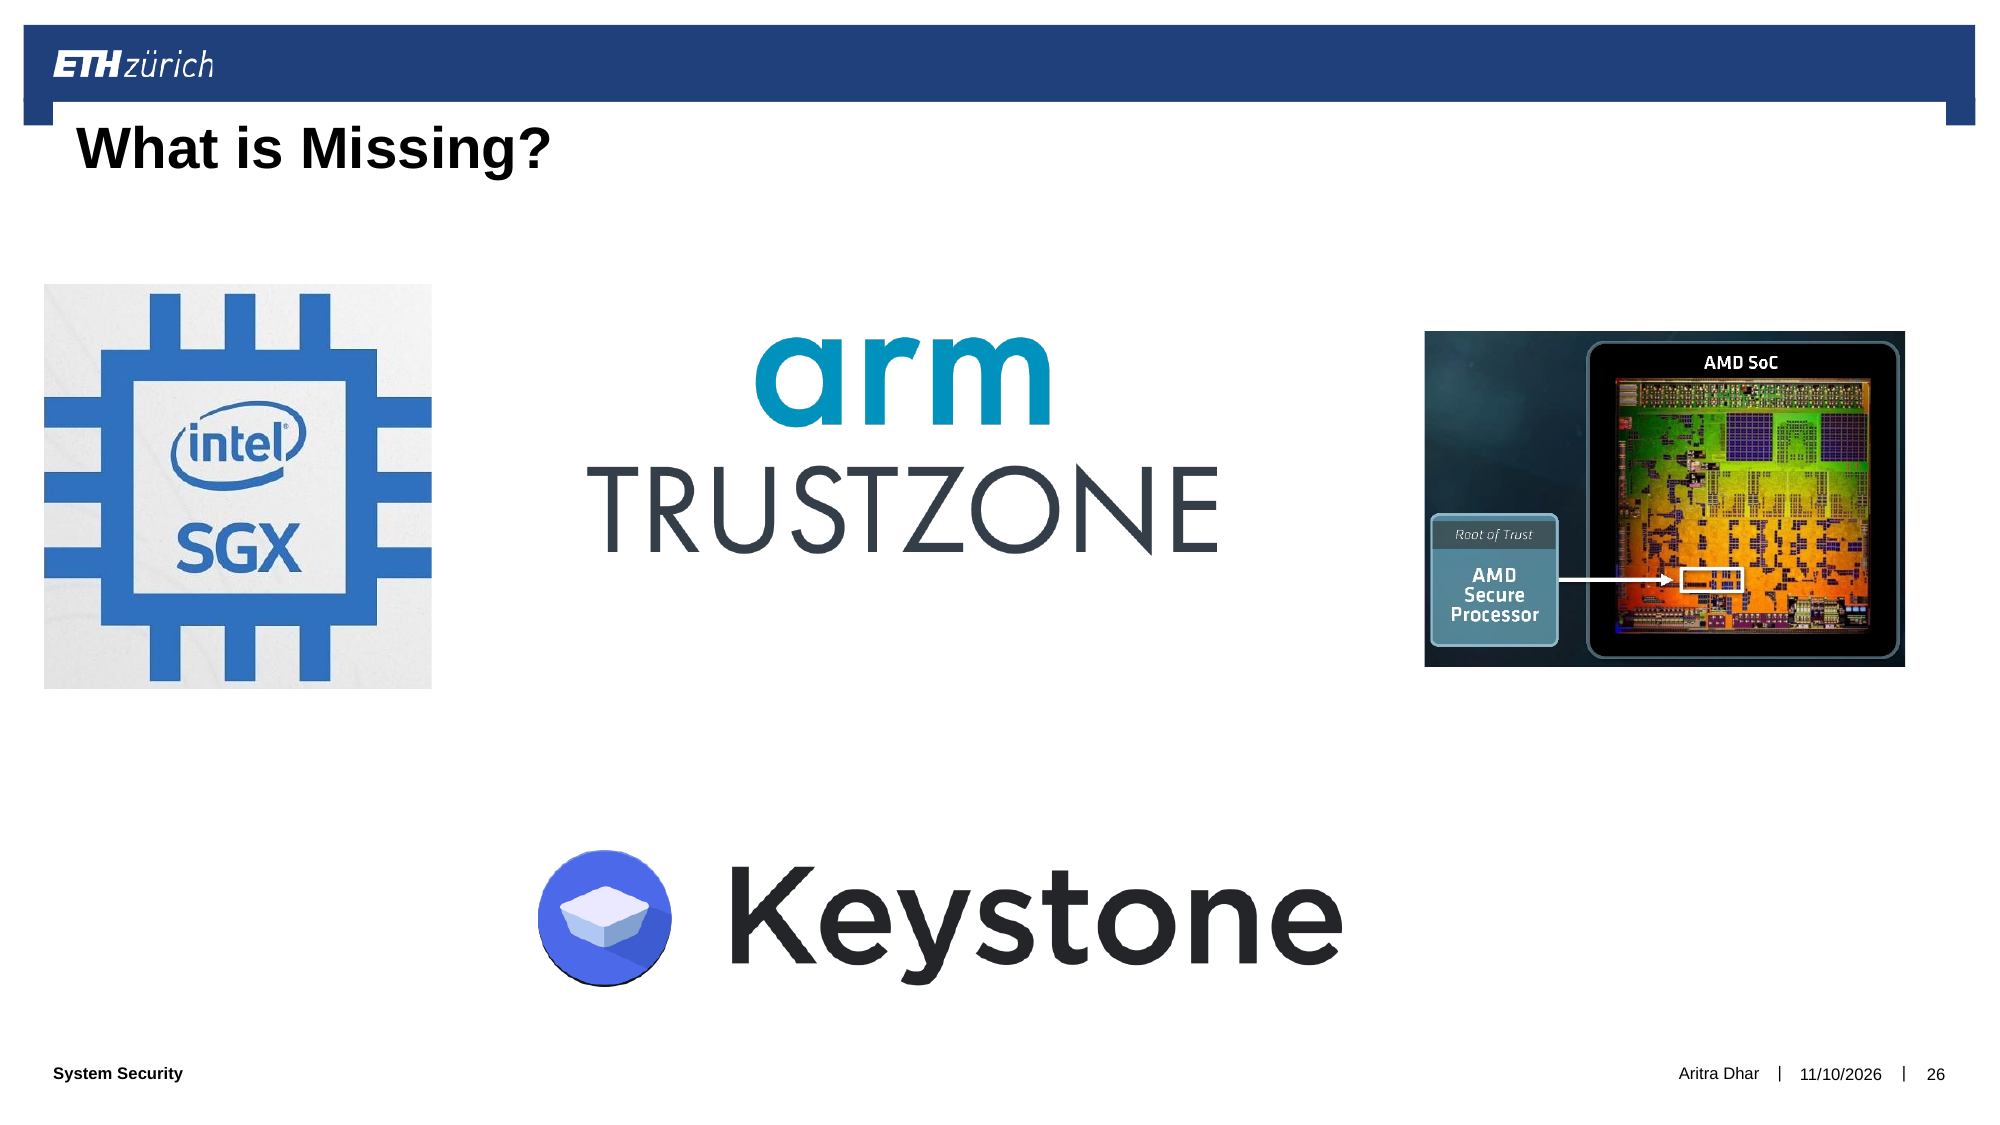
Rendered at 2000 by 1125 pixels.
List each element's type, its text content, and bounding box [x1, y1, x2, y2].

picture [980, 337, 1013, 348]
title What is Missing? [53, 101, 1946, 262]
footer Aritra Dhar [999, 1034, 1760, 1111]
slide_number 26 [1906, 1034, 1966, 1112]
picture [1424, 330, 1906, 667]
picture [518, 831, 1357, 997]
picture [776, 356, 822, 409]
picture [586, 337, 1218, 556]
picture [43, 284, 432, 689]
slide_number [1790, 1034, 1892, 1112]
